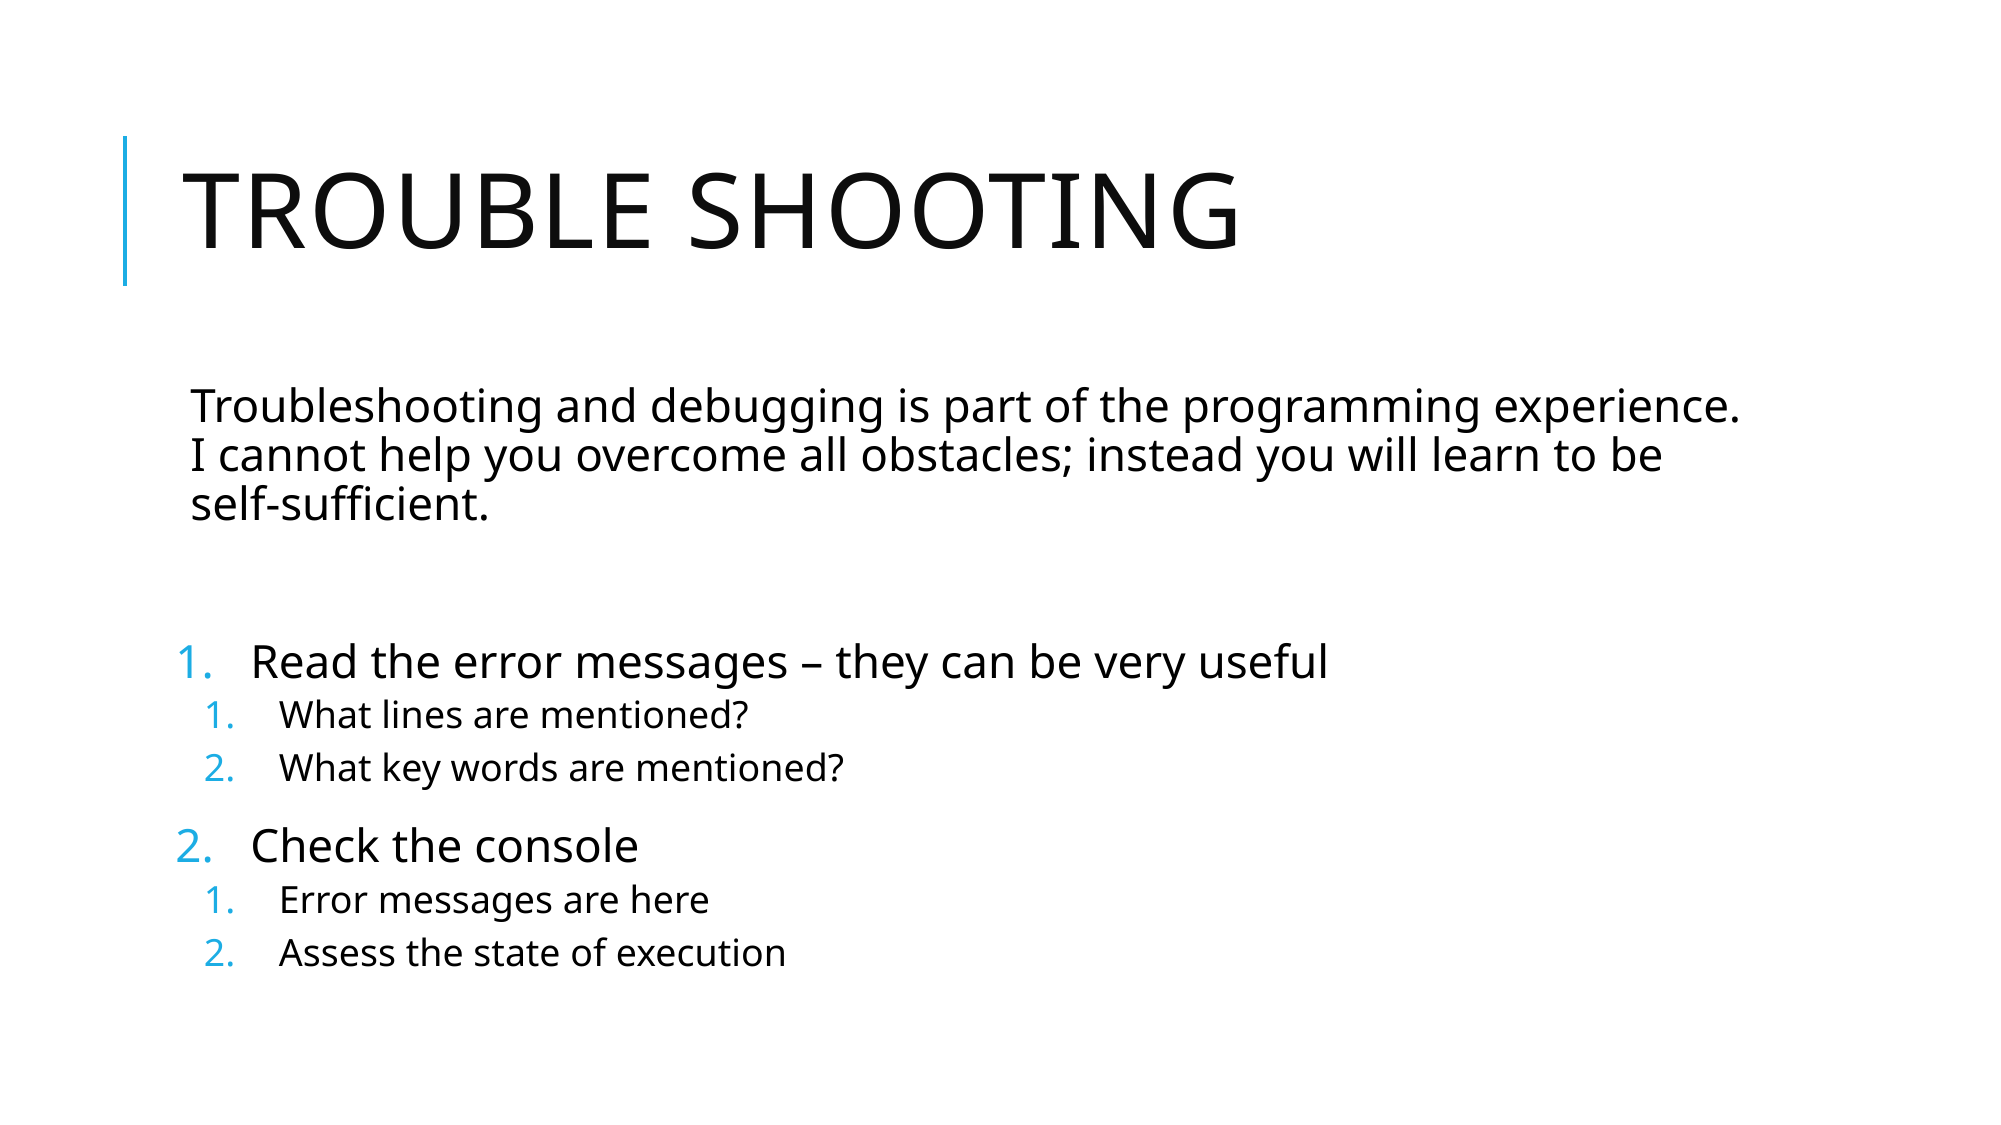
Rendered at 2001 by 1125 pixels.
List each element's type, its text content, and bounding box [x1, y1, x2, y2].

title Trouble shooting [168, 96, 1763, 342]
list Troubleshooting and debugging is part of the programming experience. I cannot help you overcome all obstacles; instead you will learn to be self-sufficient. Read the error messages – they can be very useful What lines are mentioned? What key words are mentioned? Check the console Error messages are here Assess the state of execution [168, 375, 1763, 1035]
